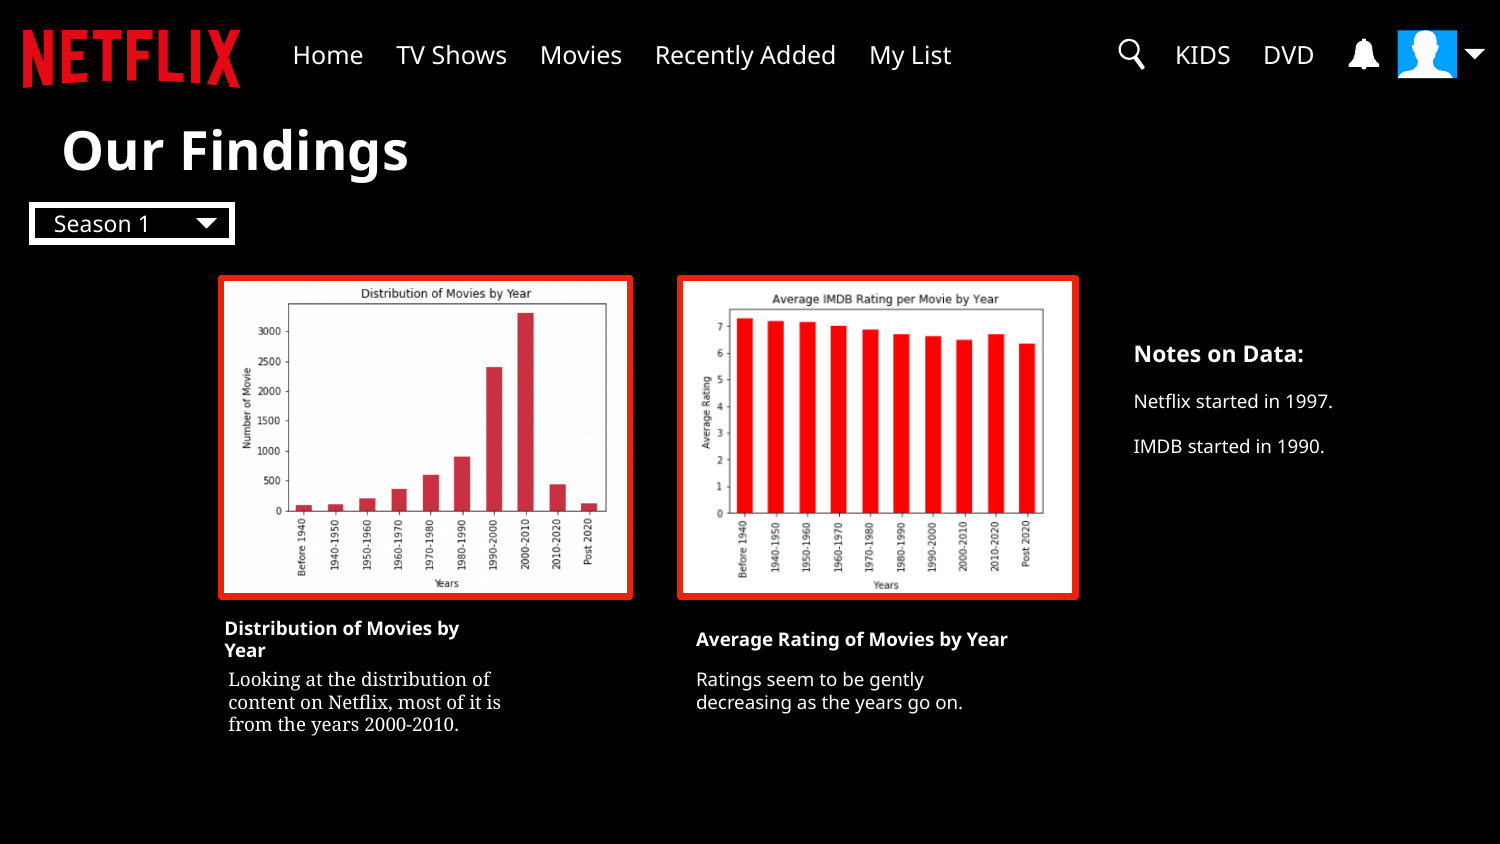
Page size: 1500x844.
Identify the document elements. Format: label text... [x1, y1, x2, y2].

text_box KIDS DVD [1170, 34, 1331, 74]
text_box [1397, 30, 1458, 79]
picture [682, 280, 1073, 594]
text_box Home TV Shows Movies Recently Added My List [288, 34, 971, 74]
text_box Our Findings [8, 111, 463, 186]
text_box Notes on Data: Netflix started in 1997. IMDB started in 1990. [1129, 335, 1422, 484]
text_box [0, 0, 1500, 96]
text_box [1464, 48, 1486, 60]
text_box Average Rating of Movies by Year [691, 623, 1040, 655]
picture [0, 10, 266, 98]
text_box Distribution of Movies by Year [220, 612, 501, 666]
text_box Ratings seem to be gently decreasing as the years go on. [691, 663, 985, 740]
text_box [1348, 38, 1380, 70]
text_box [31, 205, 233, 242]
text_box Looking at the distribution of content on Netflix, most of it is from the years 2000-2010. [223, 663, 517, 763]
picture [223, 280, 627, 594]
text_box [1118, 38, 1145, 70]
